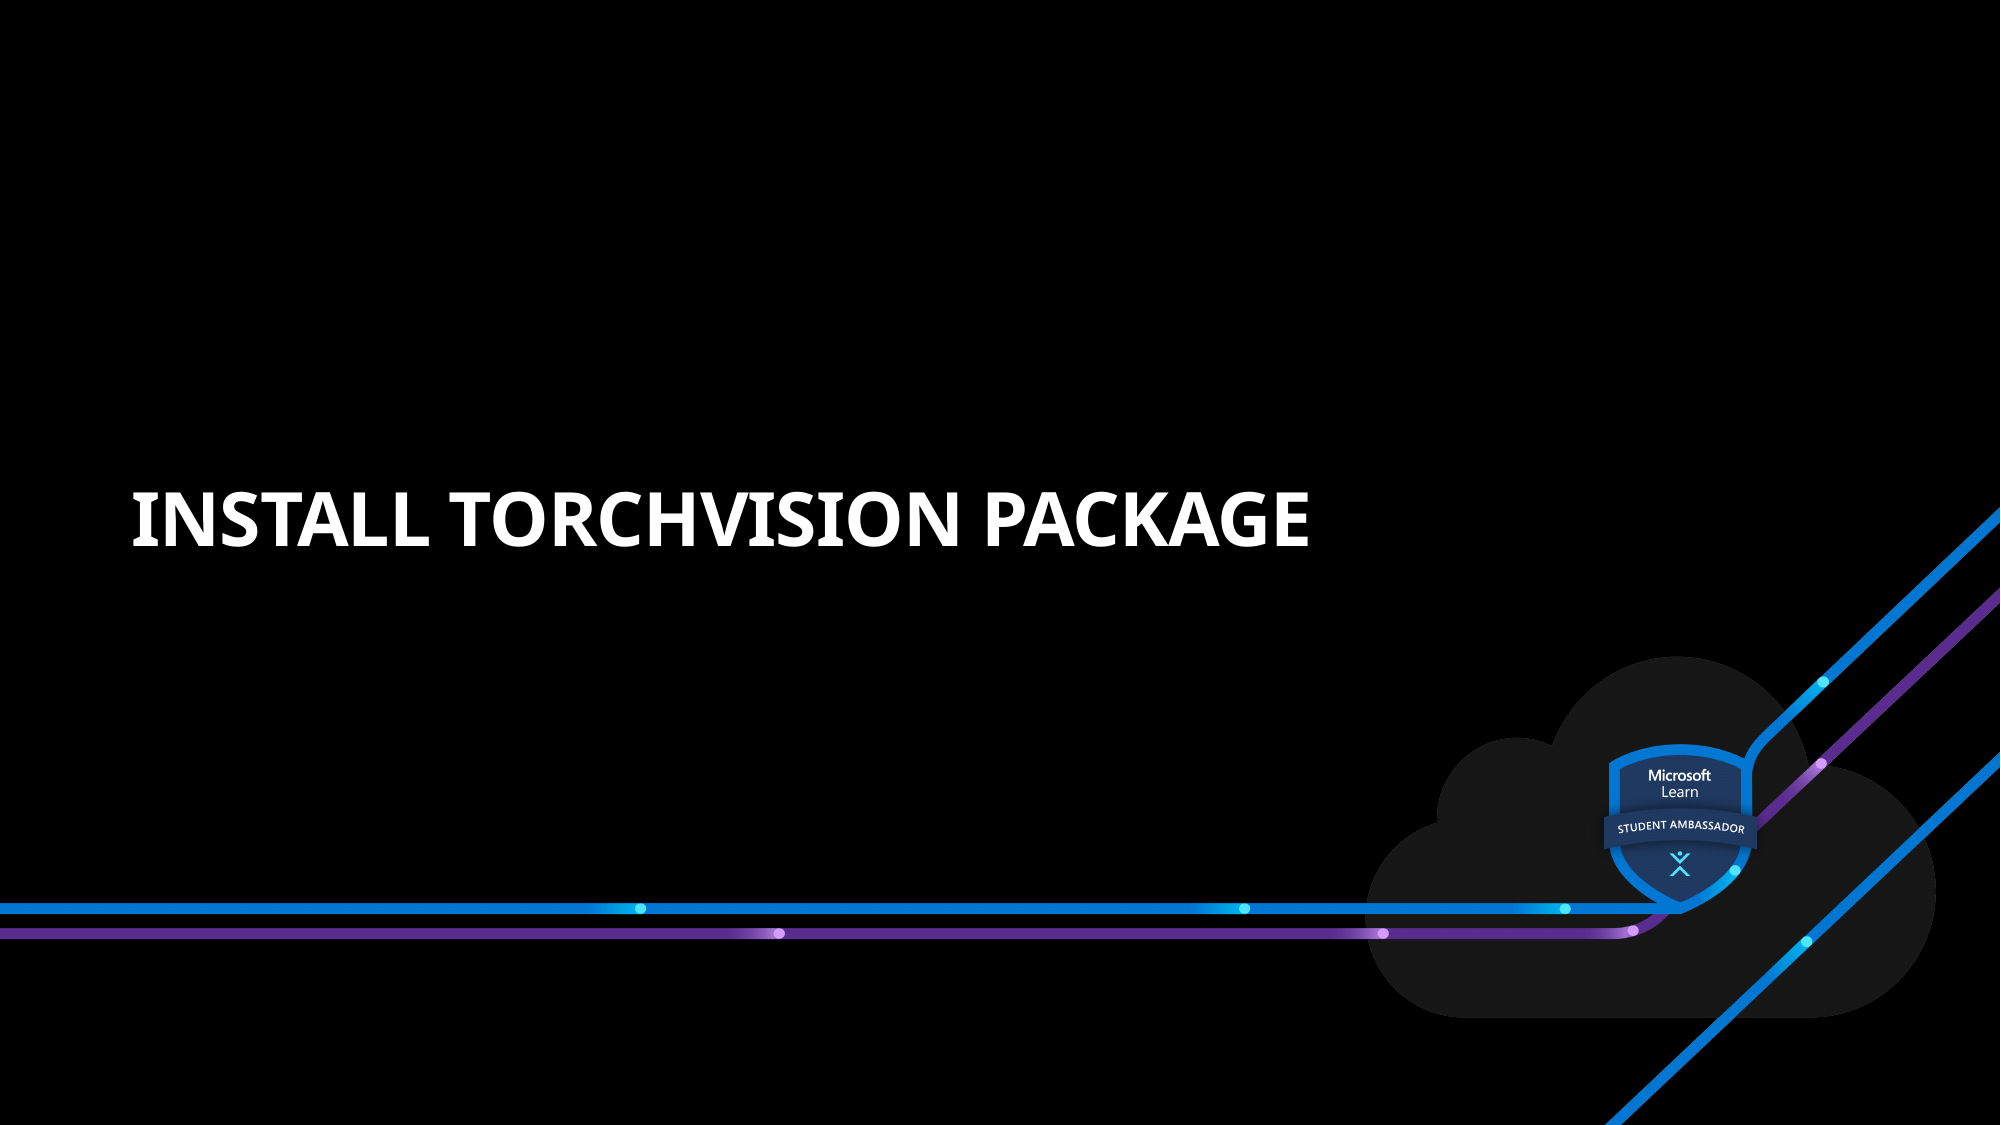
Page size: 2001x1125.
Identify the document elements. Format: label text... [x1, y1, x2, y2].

picture [0, 358, 2000, 1125]
title Install torchvision package [131, 480, 1632, 563]
